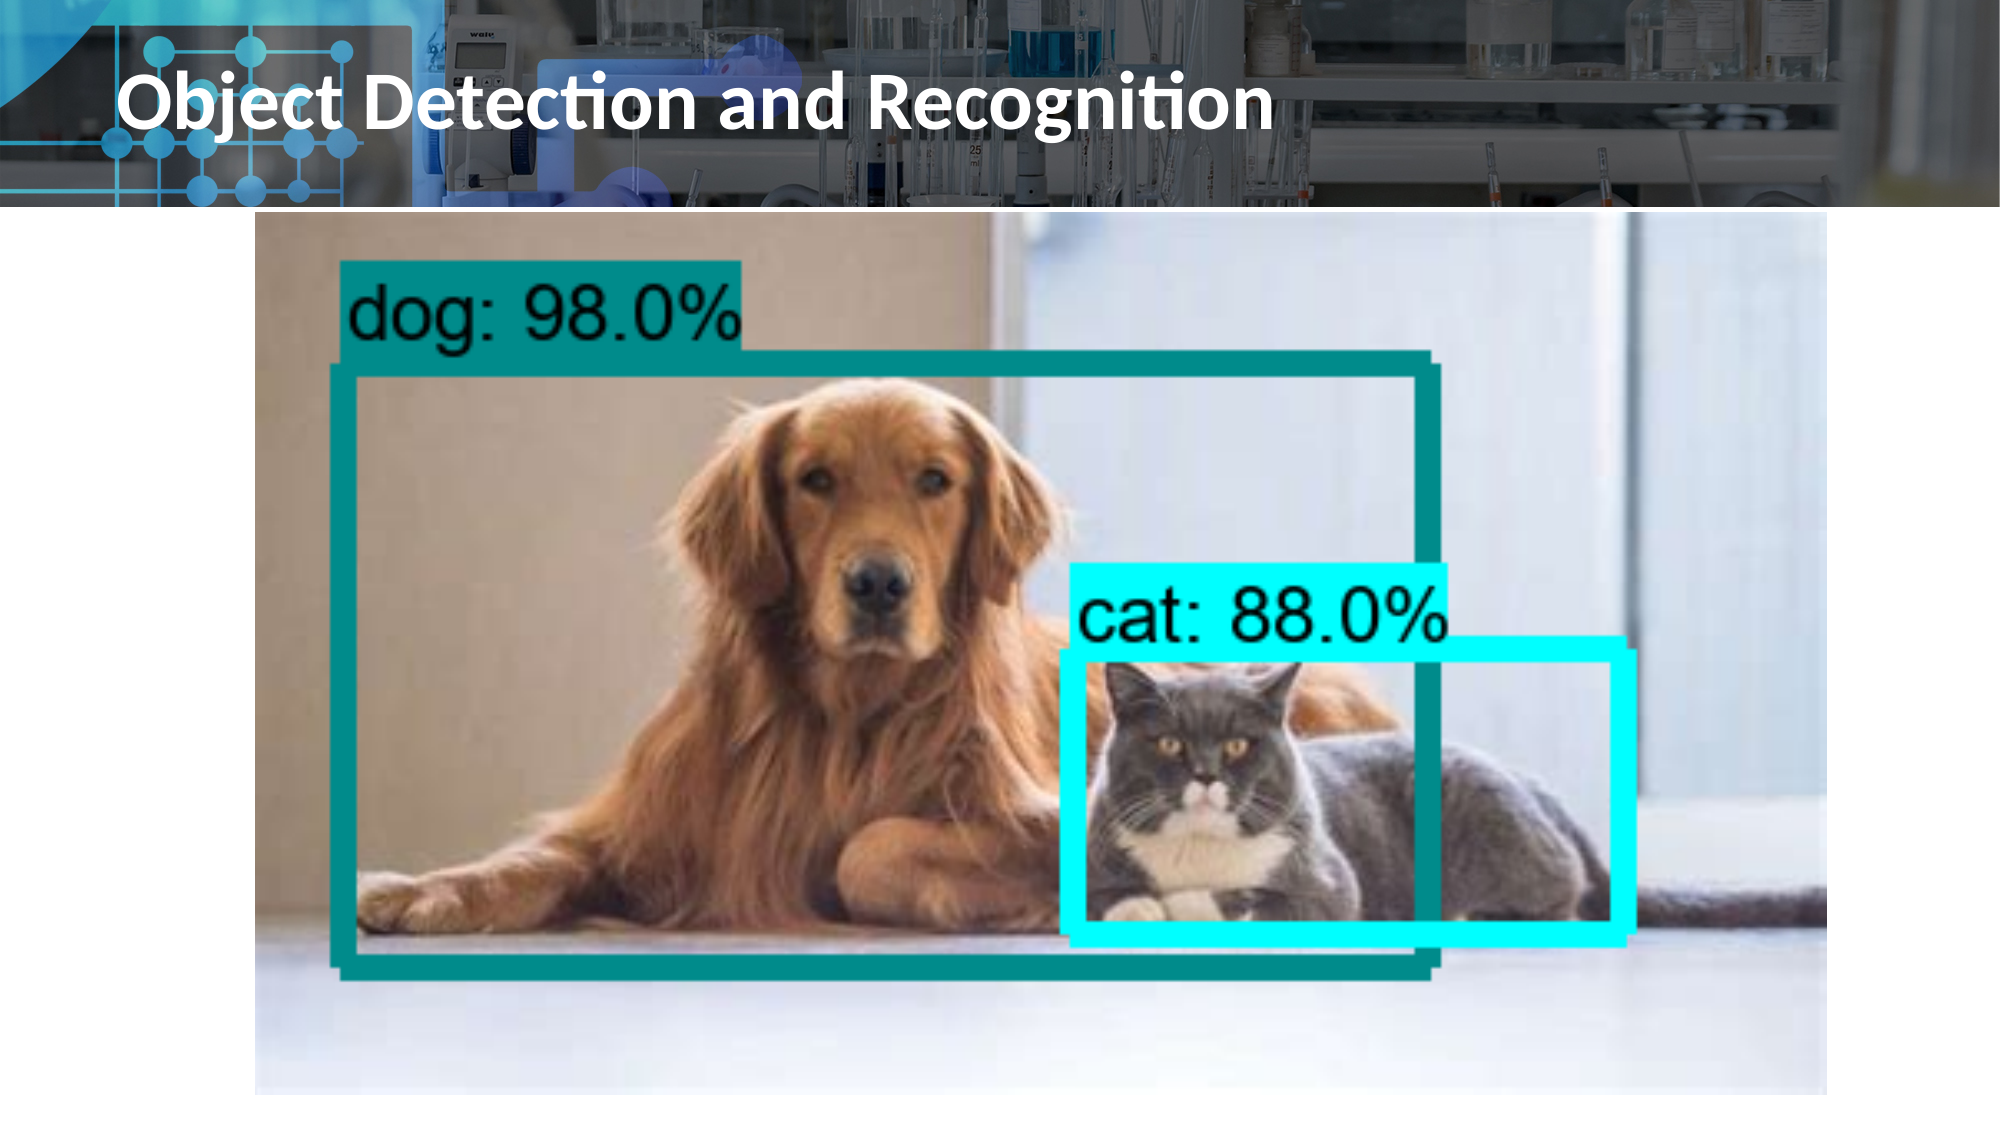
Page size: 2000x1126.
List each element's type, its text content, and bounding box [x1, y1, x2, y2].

title Object Detection and Recognition [99, 31, 1900, 163]
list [255, 212, 1827, 1095]
picture [0, 0, 2000, 1125]
